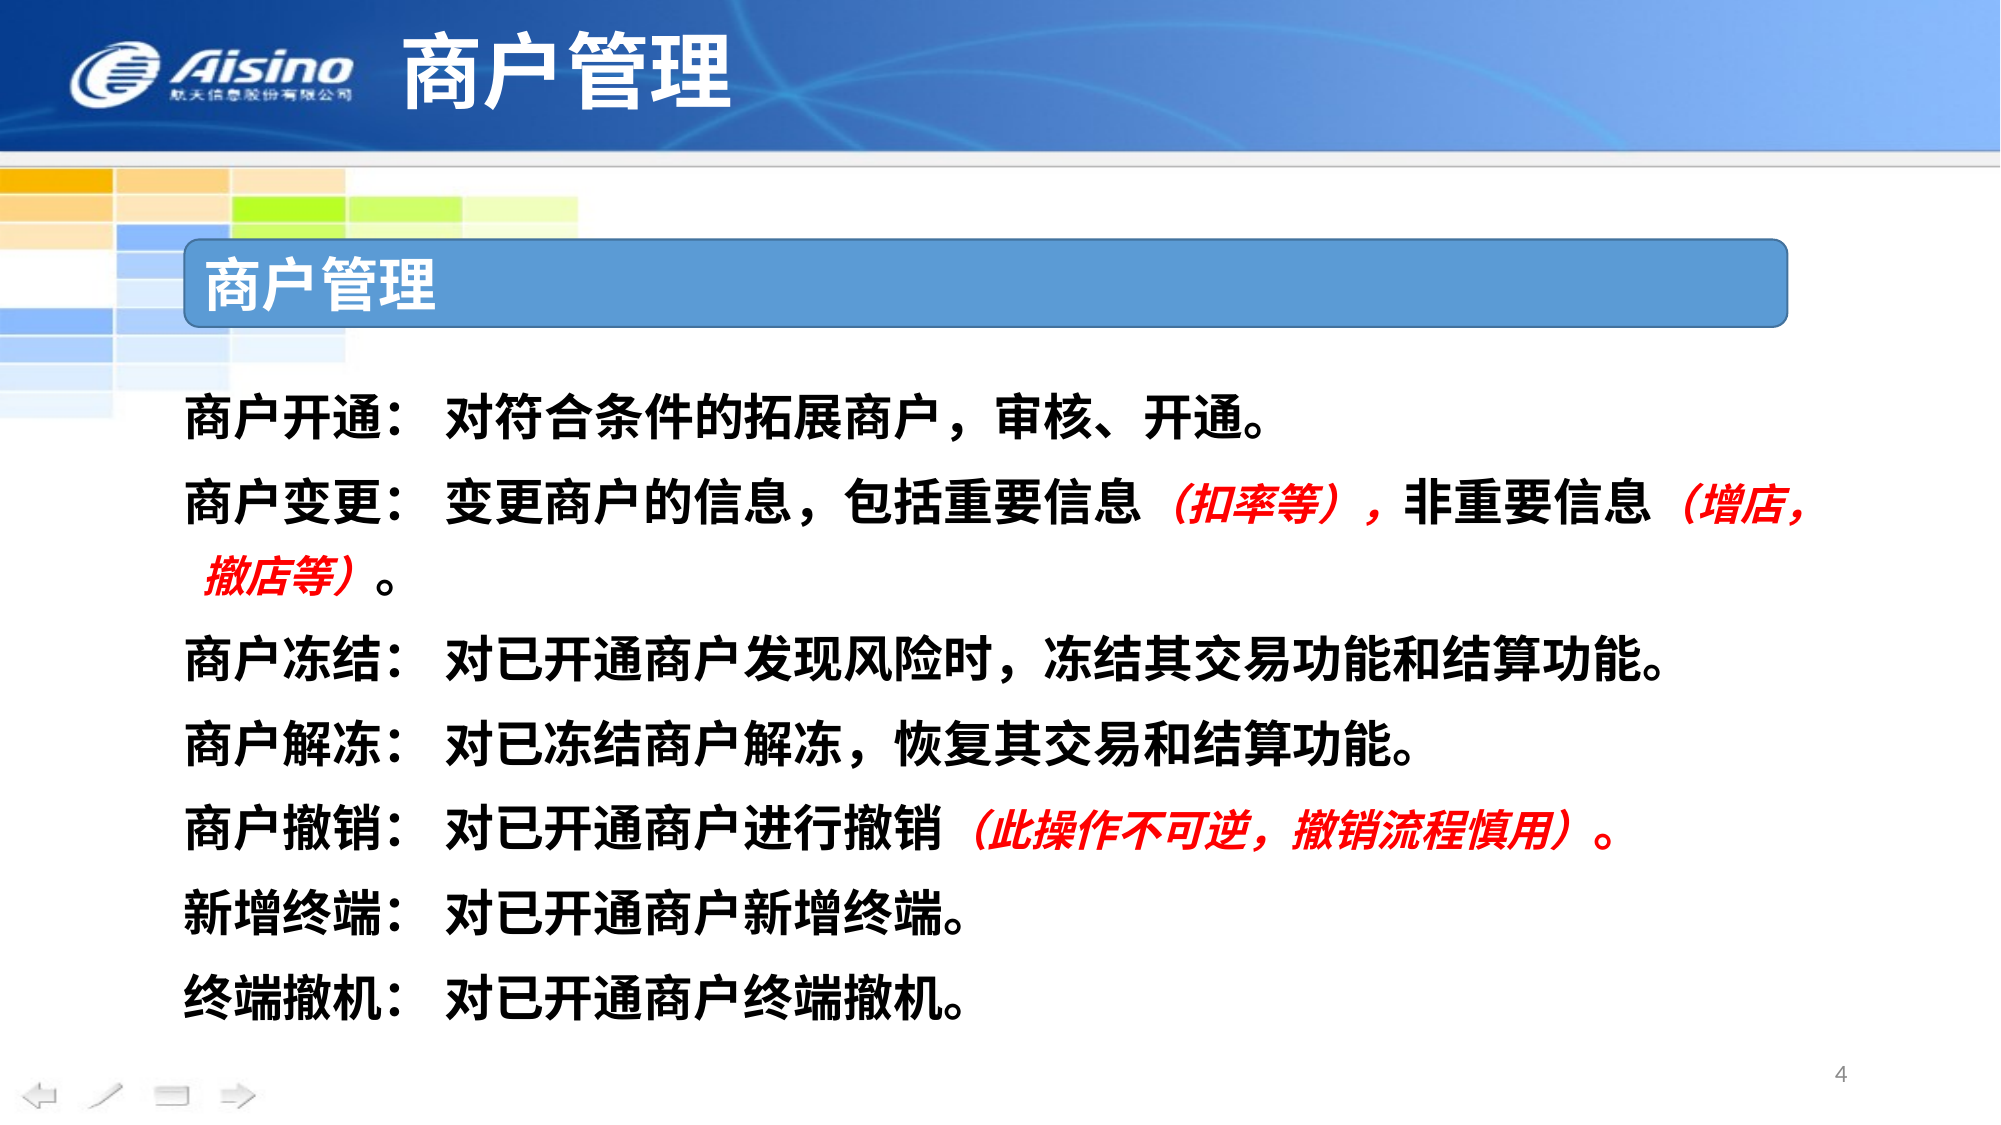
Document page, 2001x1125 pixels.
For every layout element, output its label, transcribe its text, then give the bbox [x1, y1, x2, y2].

picture [0, 0, 2001, 1125]
text_box 商户管理 [183, 238, 1789, 328]
list 商户开通： 对符合条件的拓展商户，审核、开通。 商户变更： 变更商户的信息，包括重要信息（扣率等），非重要信息（增店， 撤店等）。 商户冻结： 对已开通商户发现风险时，冻结其交易功能和结算功能。 商户解冻： 对已冻结商户解冻，恢复其交易和结算功能。 商户撤销： 对已开通商户进行撤销（此操作不可逆，撤销流程慎用）。 新增终端： 对已开通商户新增终端。 终端撤机： 对已开通商户终端撤机。 [168, 366, 1824, 1043]
title 商户管理 [384, 0, 1980, 151]
slide_number 4 [1412, 1042, 1863, 1103]
